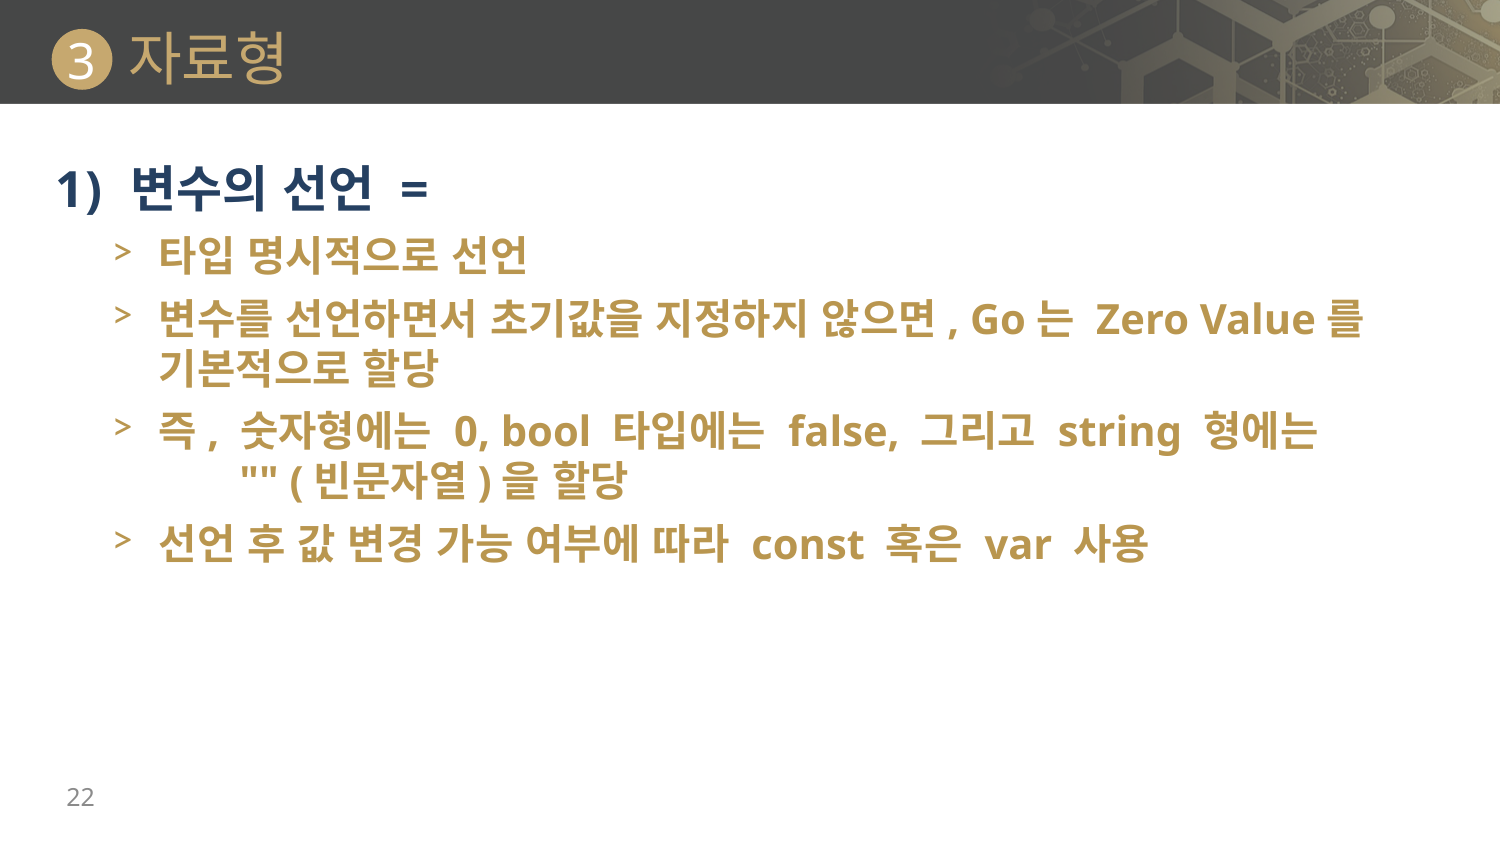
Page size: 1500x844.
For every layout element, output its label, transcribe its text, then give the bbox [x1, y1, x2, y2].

slide_number 22 [51, 776, 389, 822]
list 변수의 선언 = 타입 명시적으로 선언 변수를 선언하면서 초기값을 지정하지 않으면, Go는 Zero Value를 기본적으로 할당 즉, 숫자형에는 0, bool 타입에는 false, 그리고 string 형에는 "" (빈문자열)을 할당 선언 후 값 변경 가능 여부에 따라 const 혹은 var 사용 [41, 150, 1459, 777]
list 3 [51, 28, 113, 90]
picture [0, 0, 1500, 103]
title 자료형 [113, 13, 1459, 100]
